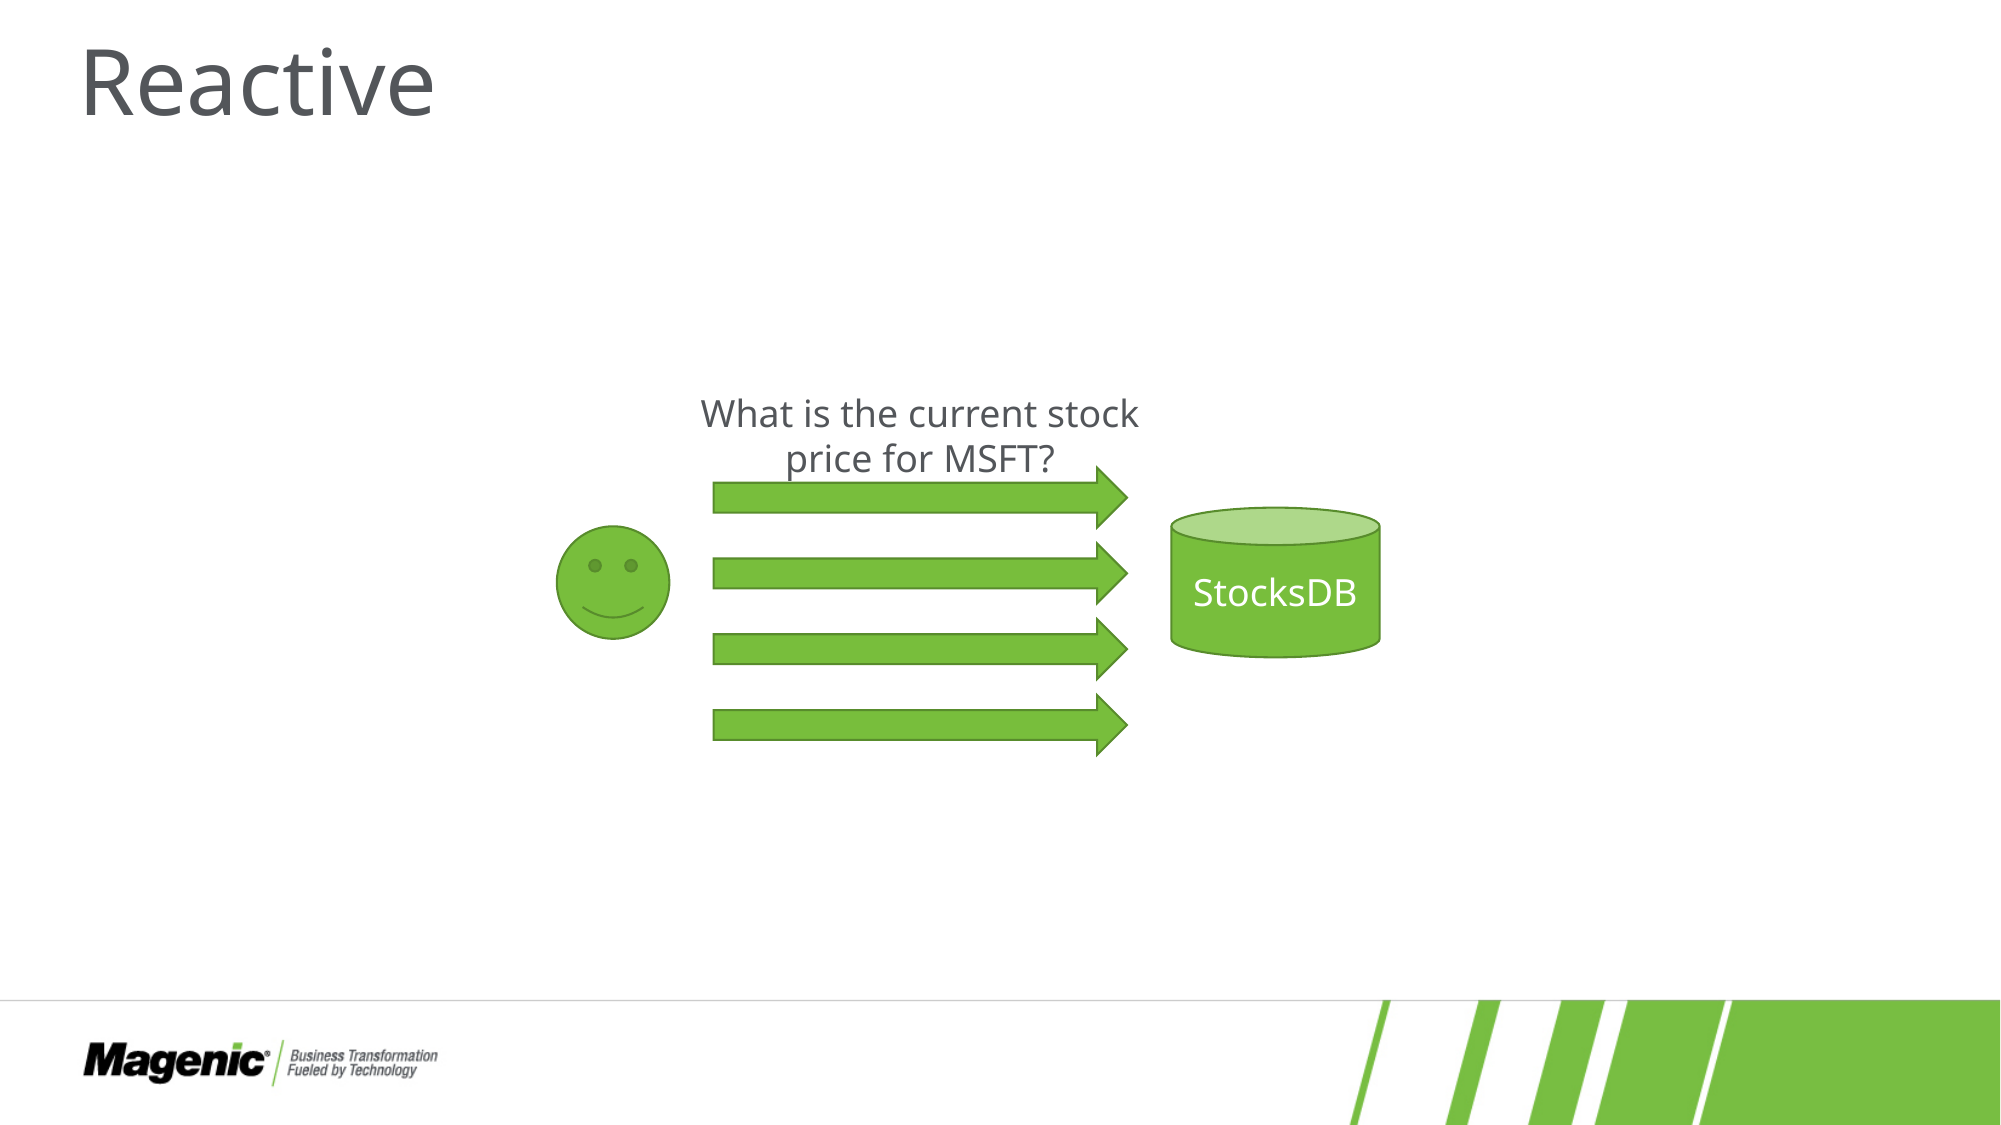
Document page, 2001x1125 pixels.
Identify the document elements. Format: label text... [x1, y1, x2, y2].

text_box [712, 692, 1129, 758]
picture [0, 0, 2001, 1125]
text_box [712, 541, 1129, 606]
text_box [712, 616, 1129, 682]
text_box [712, 488, 1129, 530]
text_box [555, 525, 671, 640]
title Reactive [63, 41, 1938, 131]
text_box What is the current stock price for MSFT? [685, 382, 1155, 488]
text_box StocksDB [1170, 506, 1381, 659]
